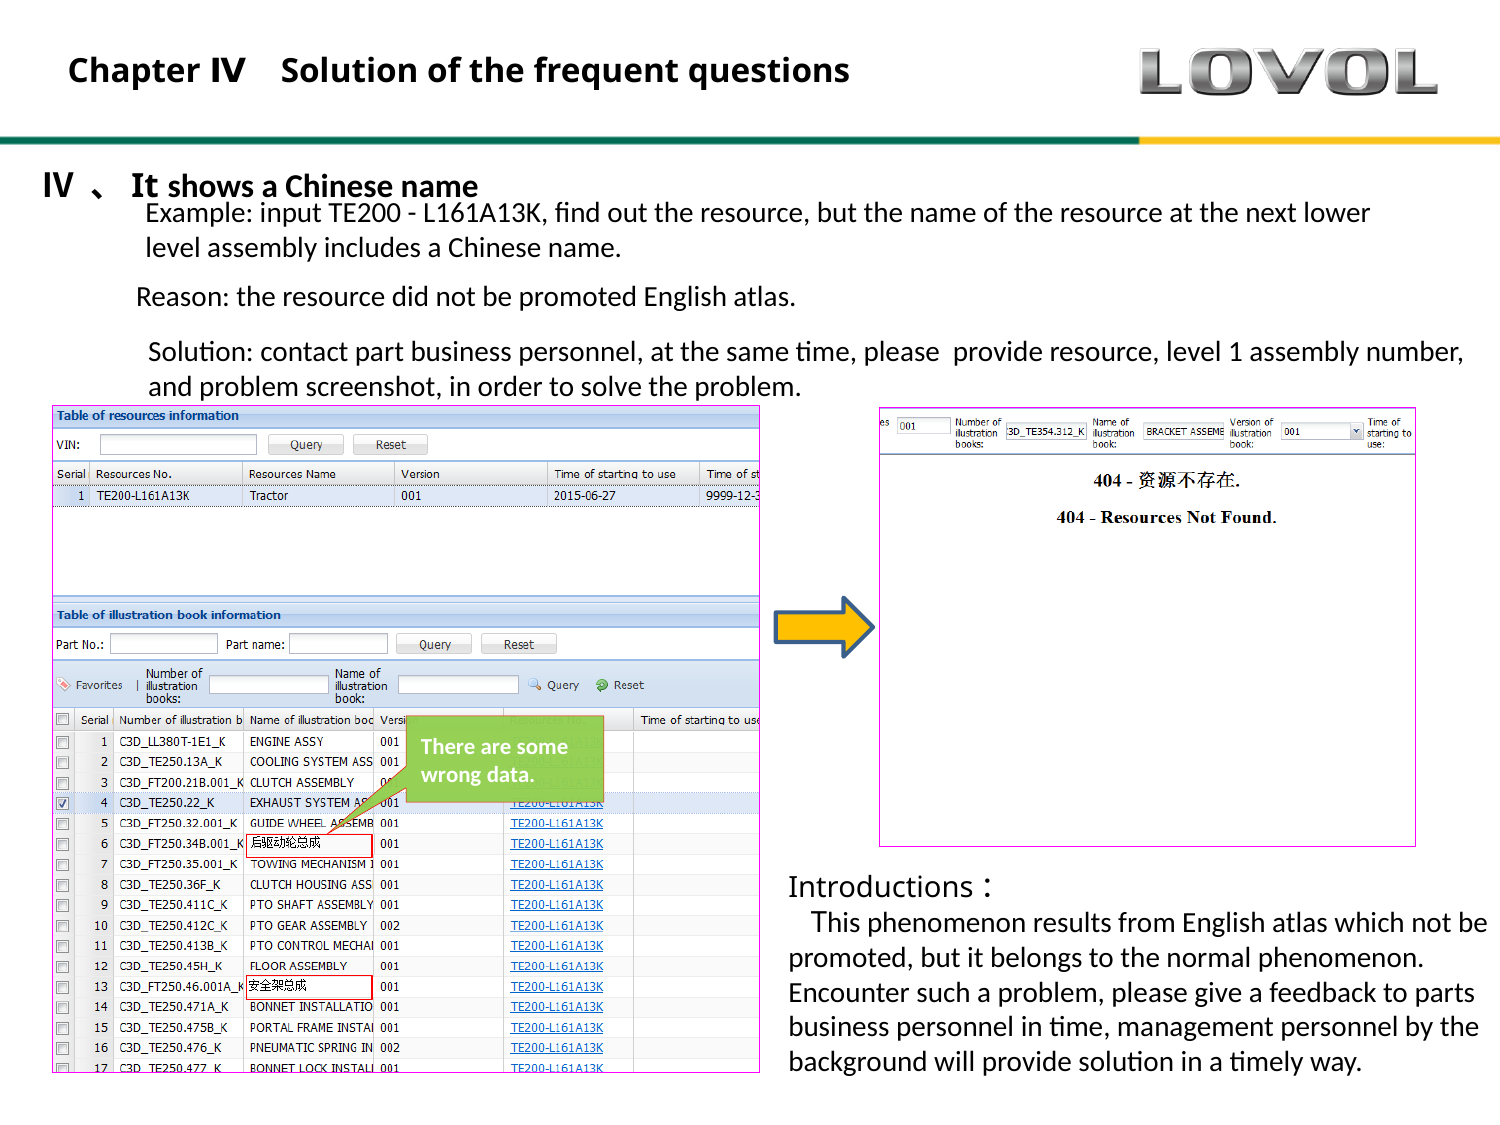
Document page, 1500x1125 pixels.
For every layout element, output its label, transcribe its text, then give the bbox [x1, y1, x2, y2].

text_box Example: input TE200 - L161A13K, find out the resource, but the name of the resource at the next lower level assembly includes a Chinese name. [130, 186, 1388, 272]
text_box Solution: contact part business personnel, at the same time, please provide resource, level 1 assembly number, and problem screenshot, in order to solve the problem. [133, 325, 1481, 410]
text_box [773, 595, 874, 659]
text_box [52, 405, 760, 1073]
text_box Ⅳ 、It shows a Chinese name [26, 156, 502, 212]
picture [0, 0, 1500, 1123]
text_box Chapter Ⅳ Solution of the frequent questions [53, 41, 1058, 97]
text_box Introductions： This phenomenon results from English atlas which not be promoted, but it belongs to the normal phenomenon. Encounter such a problem, please give a feedback to parts business personnel in time, management personnel by the background will provide solution in a timely way. [773, 860, 1500, 1086]
text_box Reason: the resource did not be promoted English atlas. [121, 269, 819, 320]
